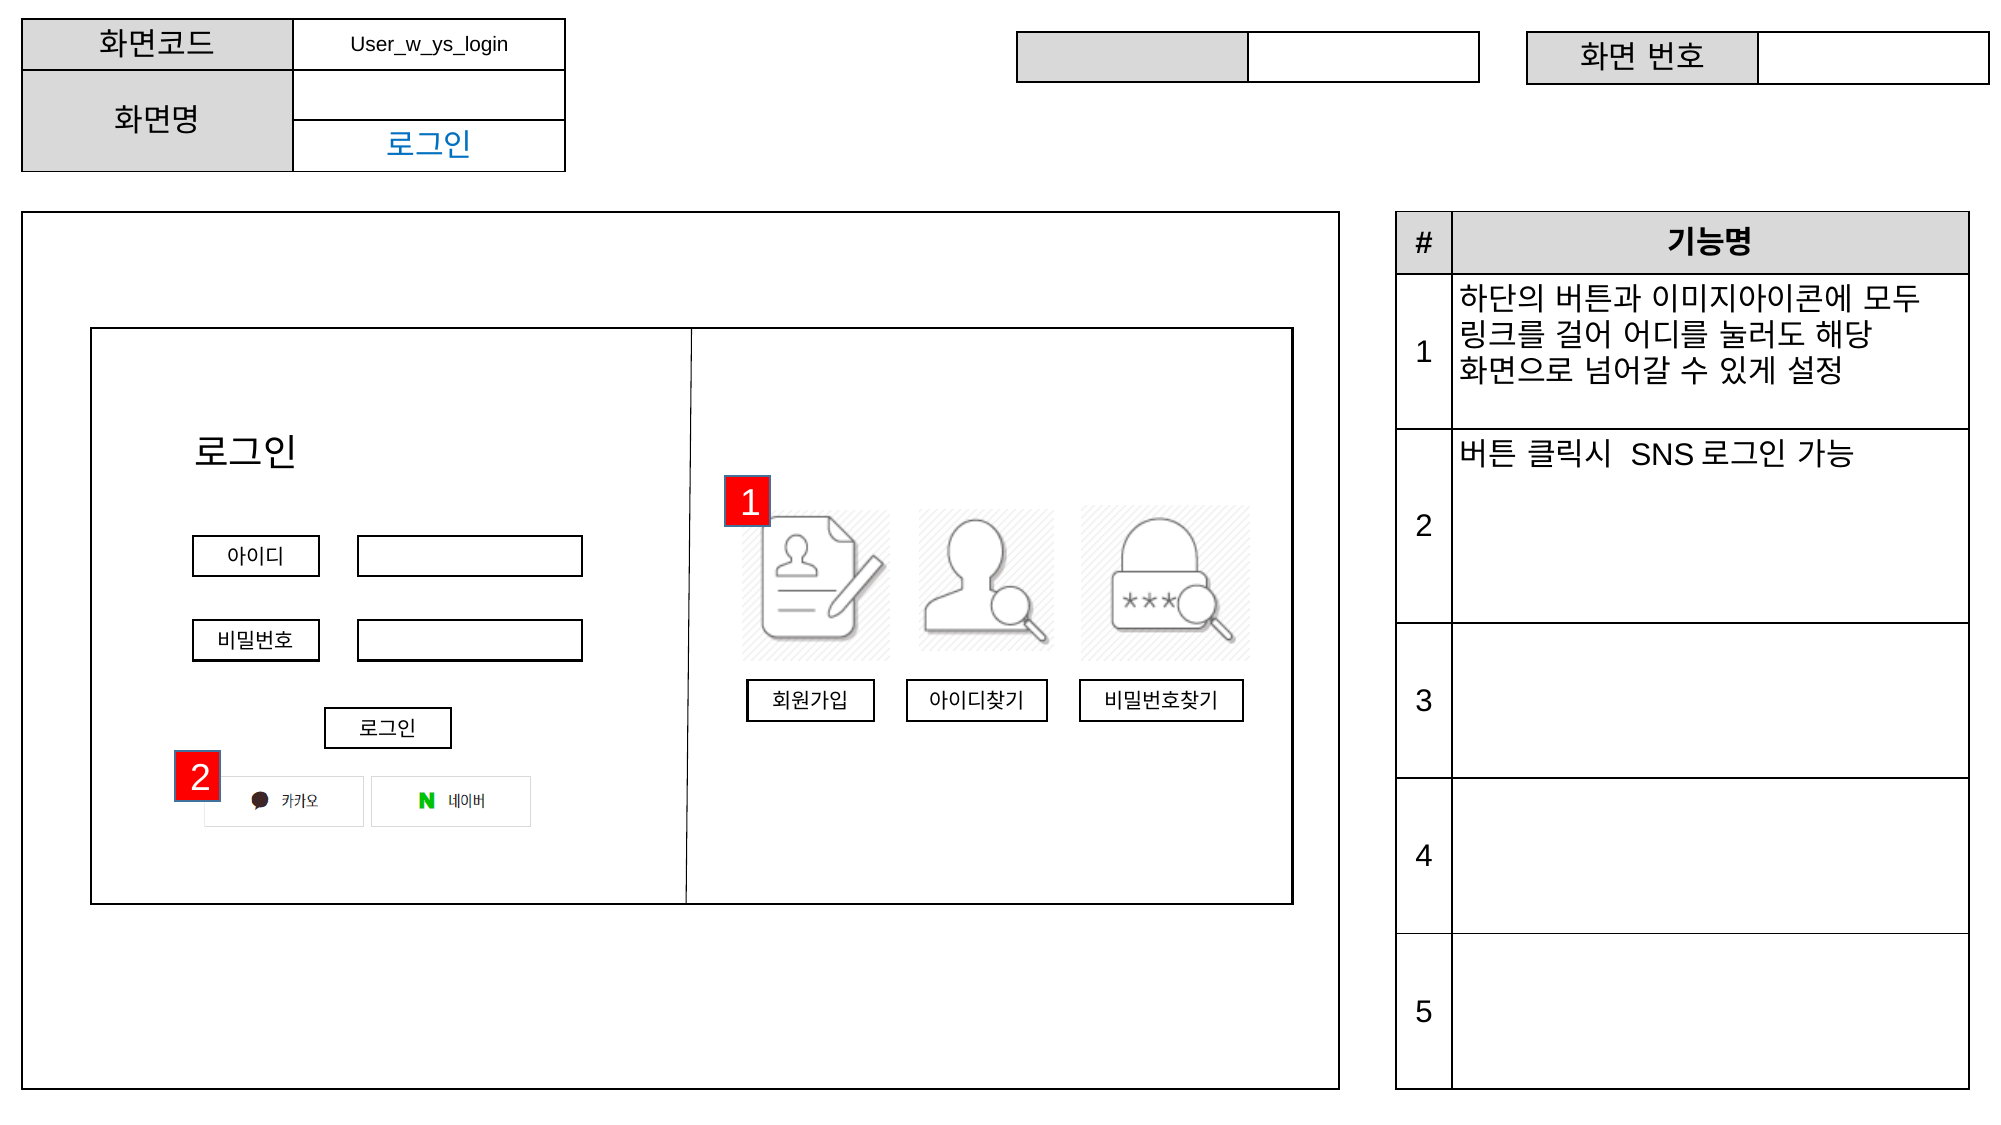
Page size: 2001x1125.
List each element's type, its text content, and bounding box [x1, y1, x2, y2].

table_cell [1453, 624, 1968, 777]
table_header 화면코드 [23, 20, 292, 69]
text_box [192, 619, 320, 661]
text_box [906, 679, 1048, 721]
table_cell 2 [1397, 430, 1451, 622]
table_cell 4 [1397, 779, 1451, 933]
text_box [724, 470, 770, 532]
table_cell 5 [1397, 934, 1451, 1088]
table_header # [1397, 212, 1451, 273]
table_header [1249, 33, 1478, 81]
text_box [192, 535, 320, 577]
table_header [1759, 33, 1988, 83]
table_cell 로그인 [294, 121, 564, 171]
table_cell 화면명 [23, 71, 292, 171]
table_header 기능명 [1453, 212, 1968, 273]
table_header 화면 번호 [1528, 33, 1757, 83]
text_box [175, 745, 221, 807]
picture [742, 510, 890, 661]
table_cell 3 [1397, 624, 1451, 777]
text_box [747, 679, 874, 721]
table_cell [1453, 934, 1968, 1088]
picture [197, 770, 540, 832]
table_cell 버튼 클릭시 SNS로그인 가능 [1453, 430, 1968, 622]
text_box [90, 327, 1293, 904]
picture [1080, 505, 1251, 661]
table_header User_w_ys_login [294, 20, 564, 69]
table_header [1018, 33, 1247, 81]
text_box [324, 707, 452, 749]
text_box [21, 211, 1340, 1090]
table_cell 하단의 버튼과 이미지아이콘에 모두 링크를 걸어 어디를 눌러도 해당 화면으로 넘어갈 수 있게 설정 [1453, 275, 1968, 428]
table_cell 1 [1397, 275, 1451, 428]
picture [918, 509, 1054, 651]
table_cell [1453, 779, 1968, 933]
table_cell [294, 71, 564, 119]
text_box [1080, 679, 1244, 721]
